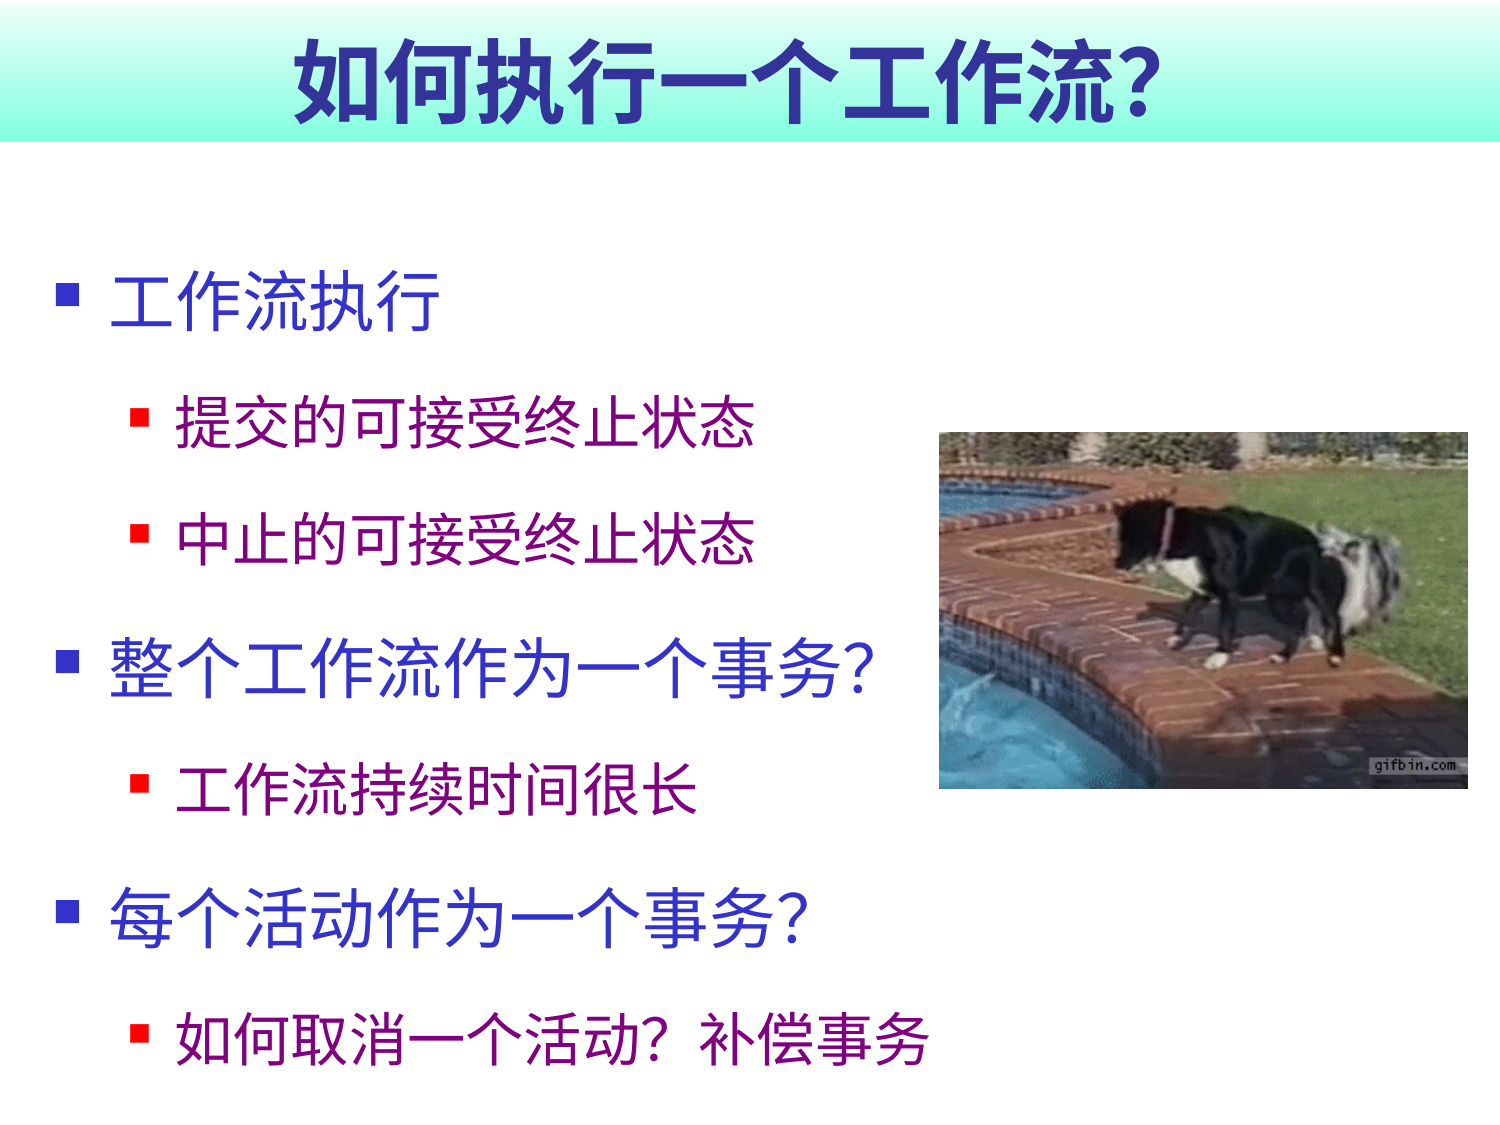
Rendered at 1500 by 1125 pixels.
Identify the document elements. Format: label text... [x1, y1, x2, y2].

list 工作流执行 提交的可接受终止状态 中止的可接受终止状态 整个工作流作为一个事务？ 工作流持续时间很长 每个活动作为一个事务？ 如何取消一个活动？补偿事务 [37, 212, 1470, 1076]
title 如何执行一个工作流？ [0, 2, 1500, 143]
picture [938, 432, 1468, 790]
